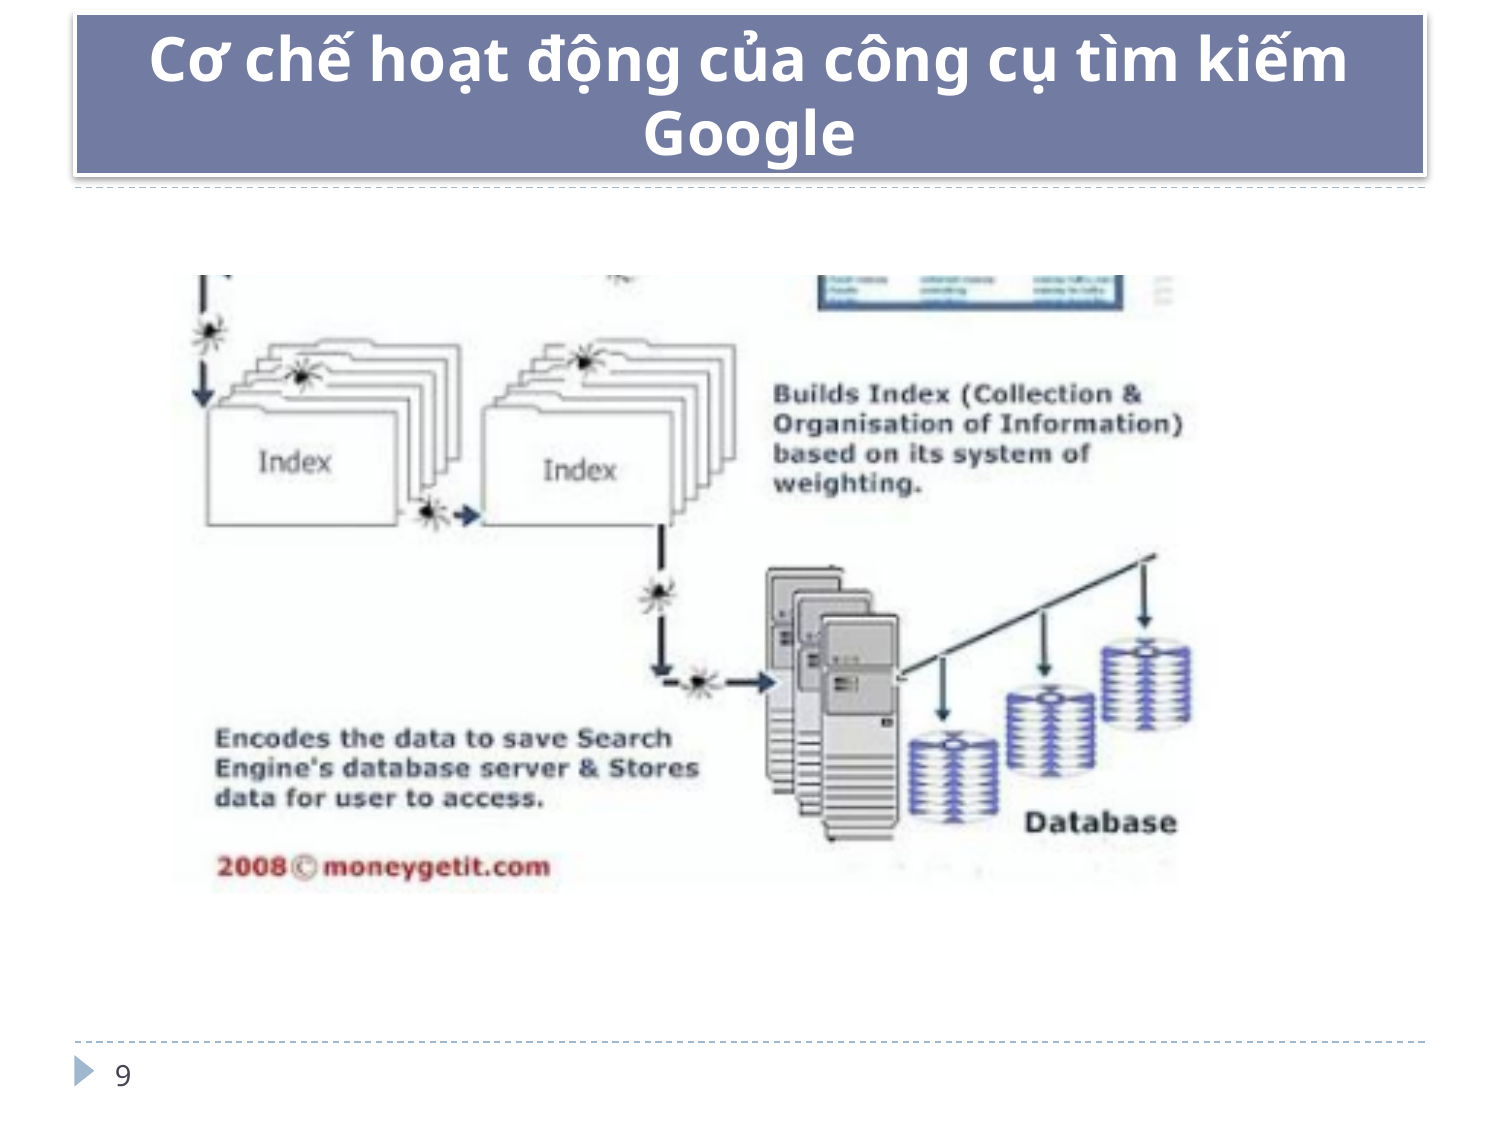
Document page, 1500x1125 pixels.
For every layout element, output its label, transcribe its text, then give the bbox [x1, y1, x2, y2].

title Cơ chế hoạt động của công cụ tìm kiếm Google [75, 12, 1425, 175]
picture [62, 274, 1424, 901]
slide_number 9 [99, 1050, 425, 1110]
